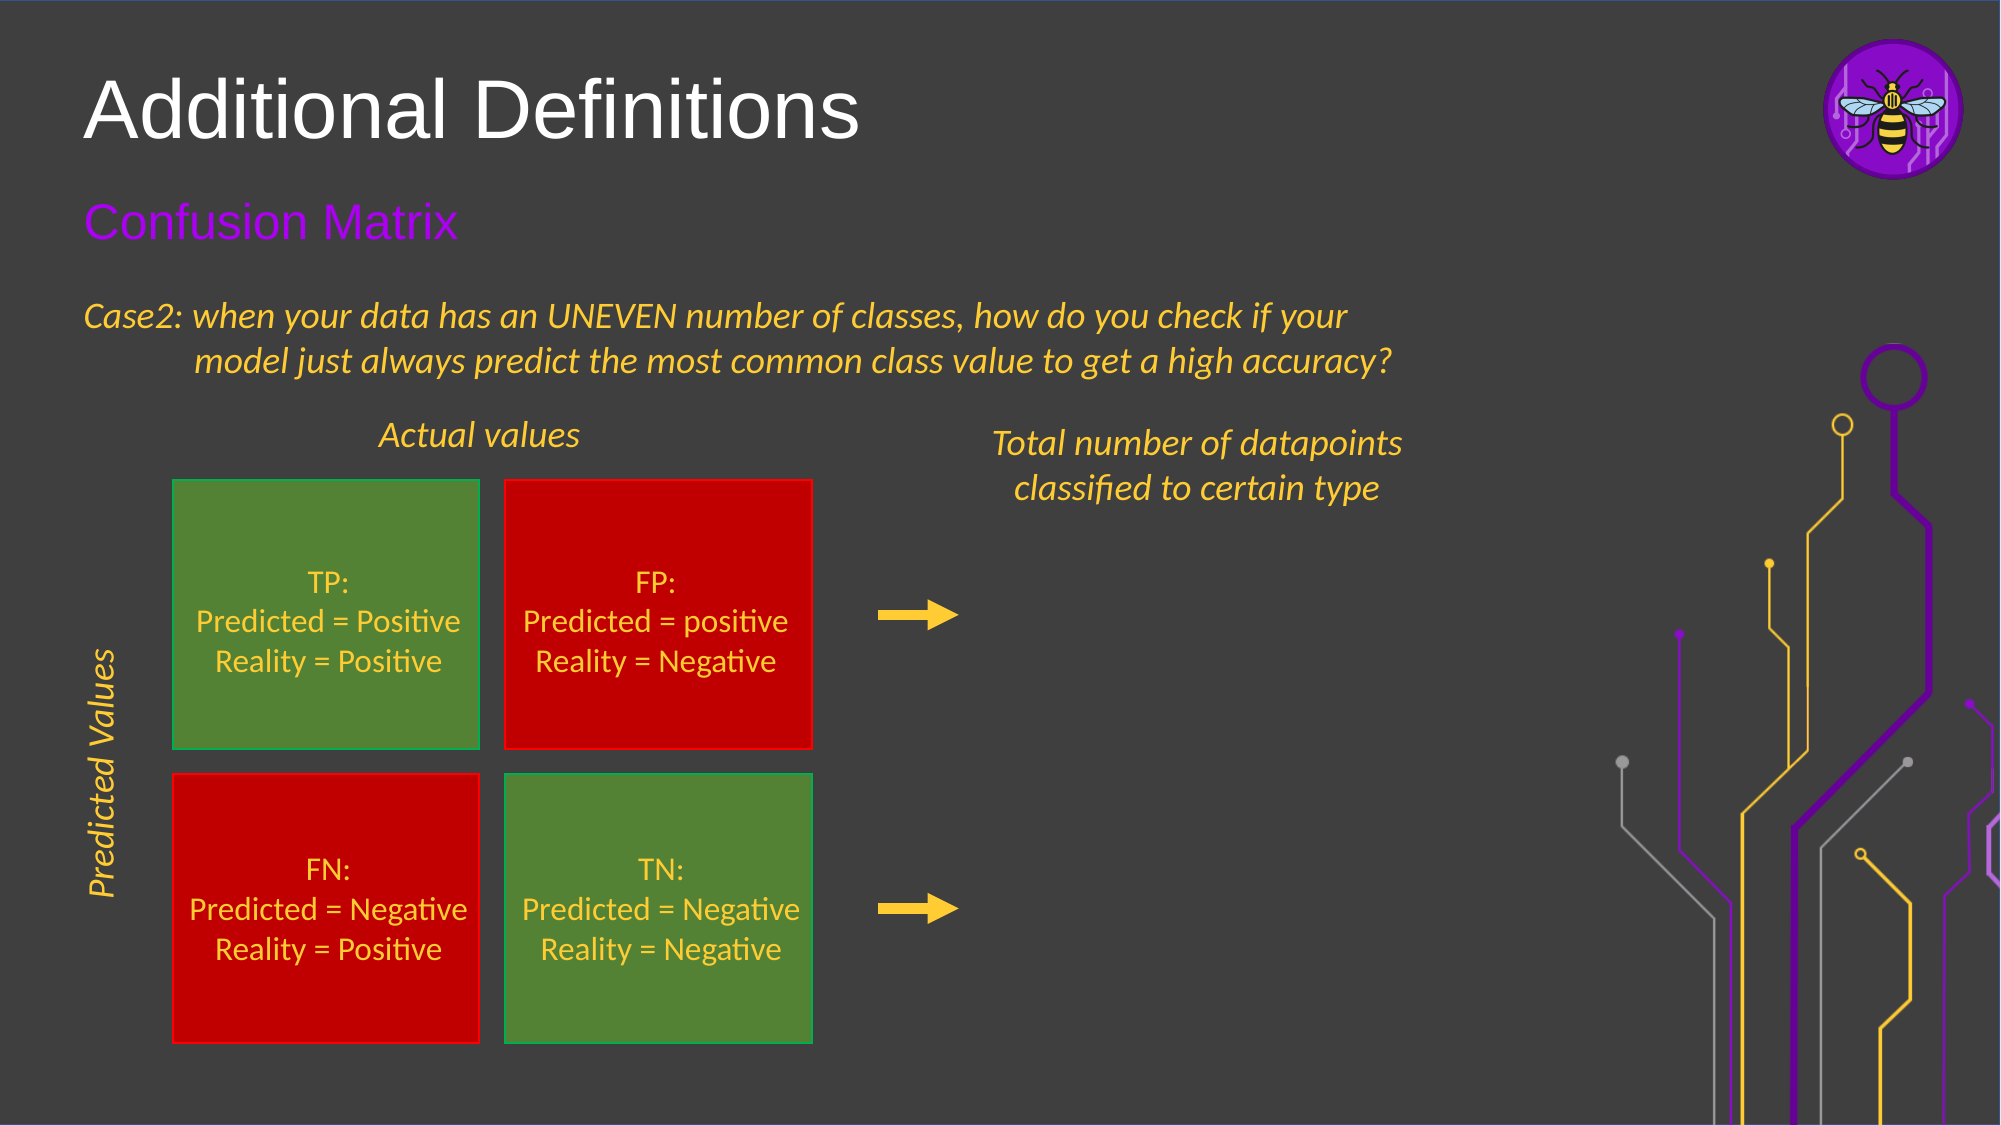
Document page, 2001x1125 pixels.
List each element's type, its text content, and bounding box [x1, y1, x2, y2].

picture [1814, 34, 1971, 184]
picture [1594, 332, 2000, 1125]
text_box Confusion Matrix [68, 182, 539, 258]
title Additional Definitions [68, 3, 918, 221]
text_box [68, 402, 818, 1043]
text_box Case2: when your data has an UNEVEN number of classes, how do you check if your model just always predict the most common class value to get a high accuracy? [68, 283, 1794, 389]
text_box Total number of datapoints classified to certain type [954, 410, 1440, 516]
